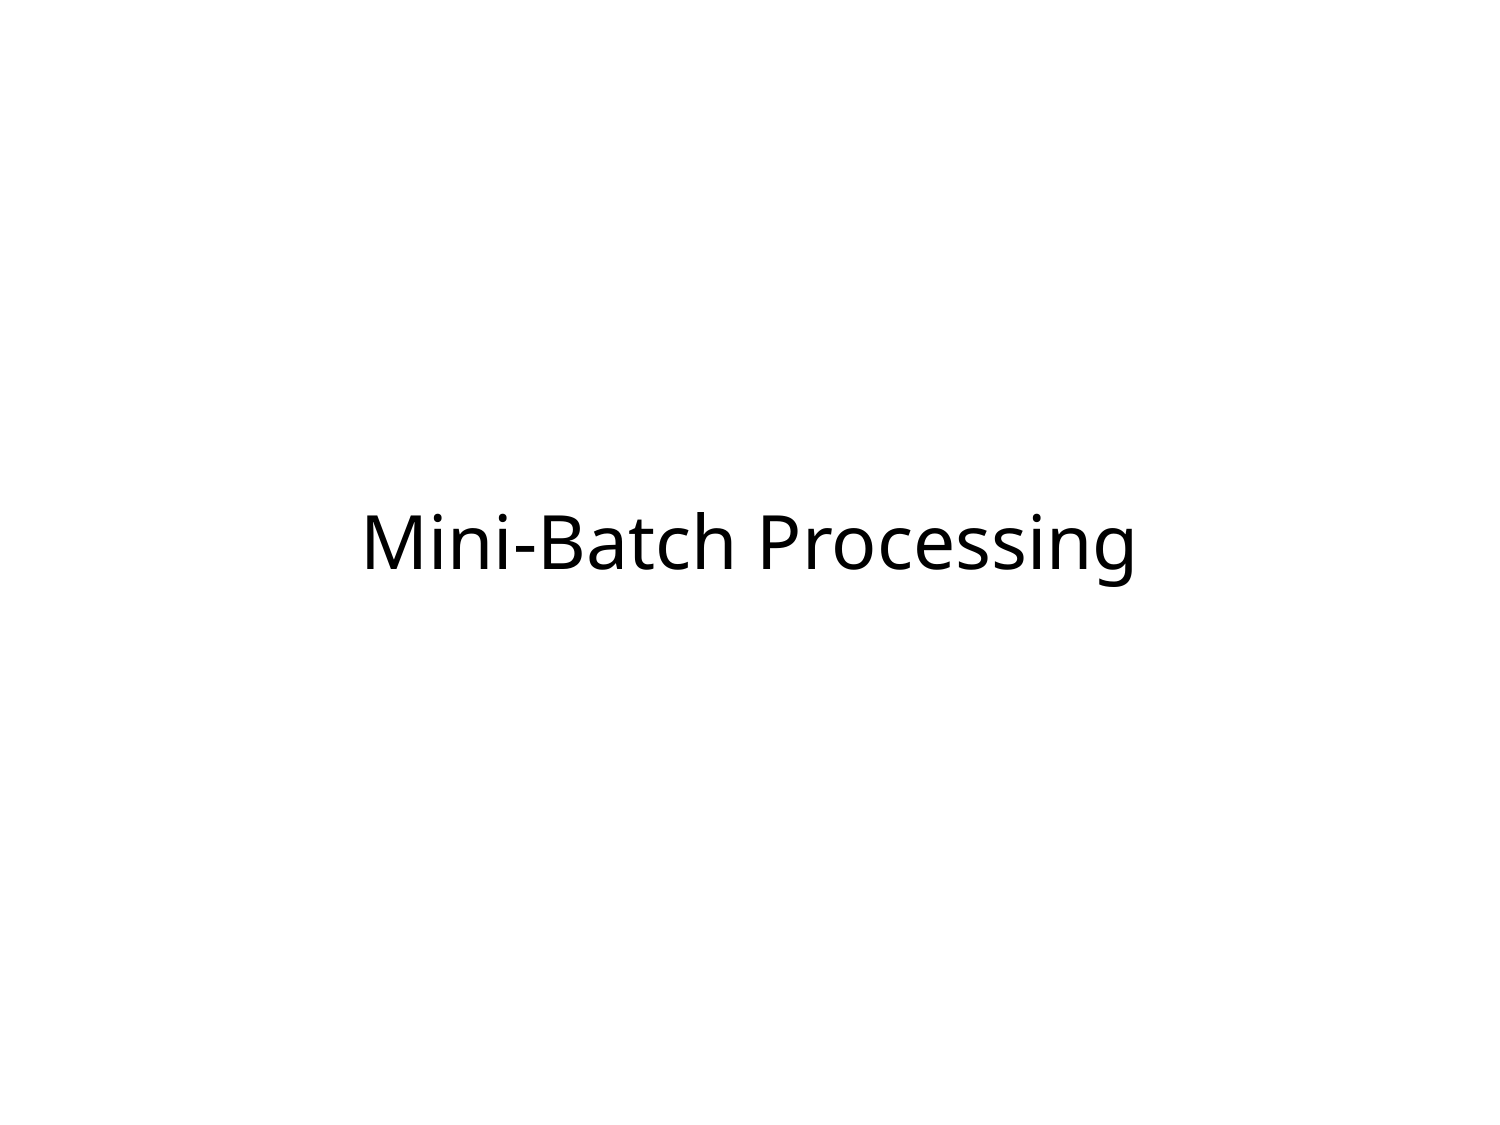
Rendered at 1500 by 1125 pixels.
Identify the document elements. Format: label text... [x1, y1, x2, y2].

text_box Mini-Batch Processing [0, 487, 1500, 600]
